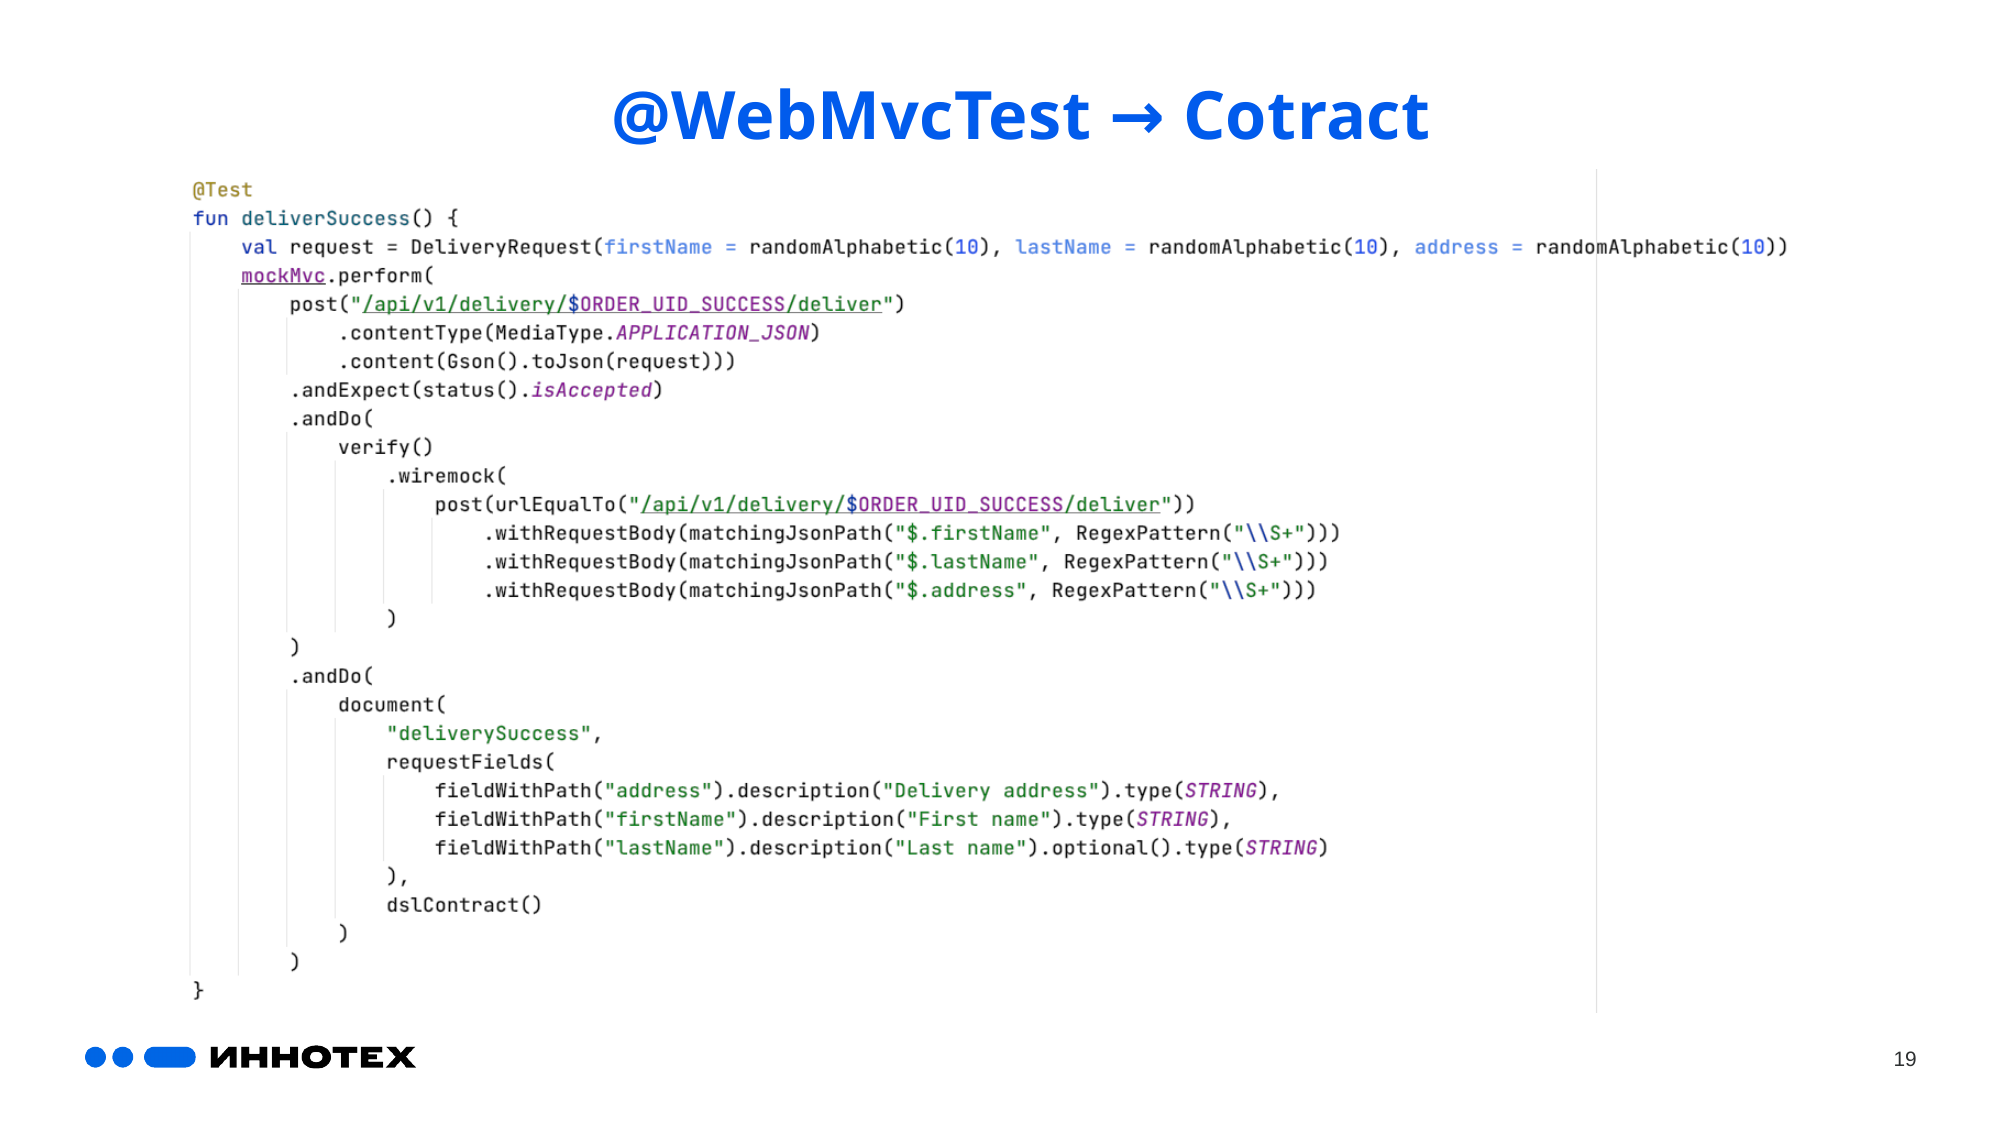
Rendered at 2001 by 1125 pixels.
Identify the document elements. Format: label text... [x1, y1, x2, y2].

picture [6, 169, 1816, 1121]
title @WebMvcTest → Cotract [90, 72, 1953, 170]
slide_number 19 [1456, 1043, 1917, 1071]
